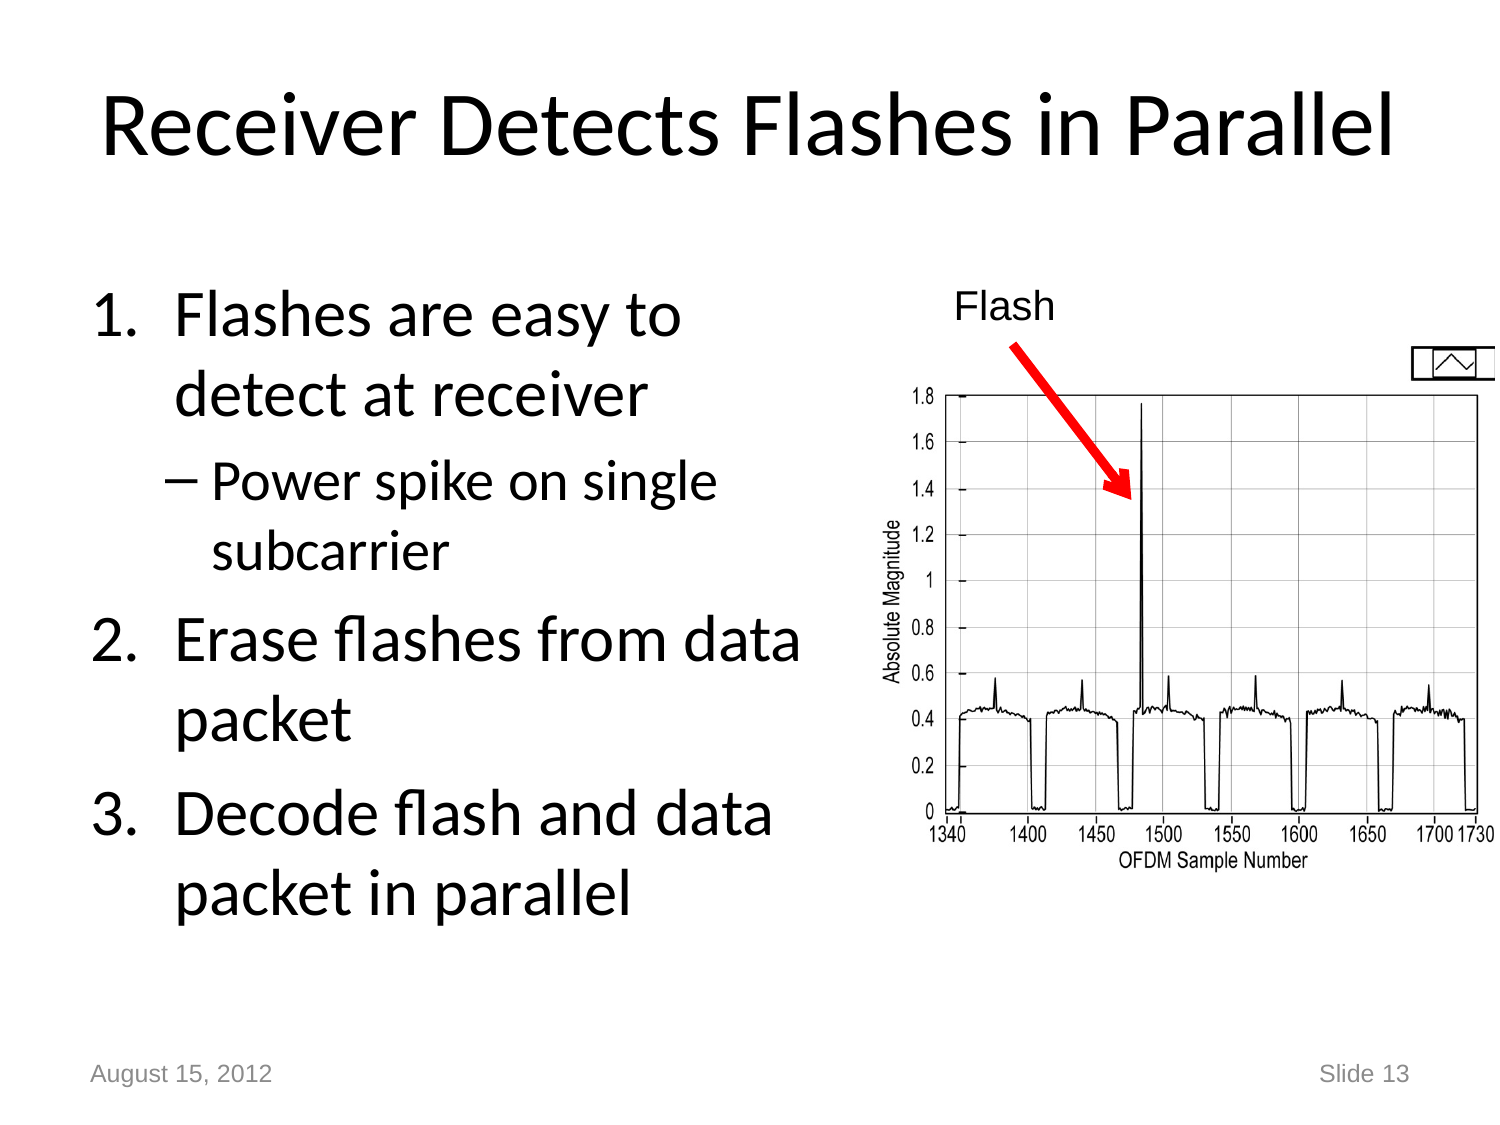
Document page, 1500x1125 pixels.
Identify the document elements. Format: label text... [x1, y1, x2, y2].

title Receiver Detects Flashes in Parallel [75, 24, 1425, 213]
list Flashes are easy to detect at receiver Power spike on single subcarrier Erase flashes from data packet Decode flash and data packet in parallel [75, 262, 875, 1005]
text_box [1012, 344, 1132, 501]
picture [876, 344, 1496, 876]
slide_number Slide 13 [1074, 1042, 1425, 1103]
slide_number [75, 1042, 425, 1103]
text_box Flash [939, 271, 1086, 337]
